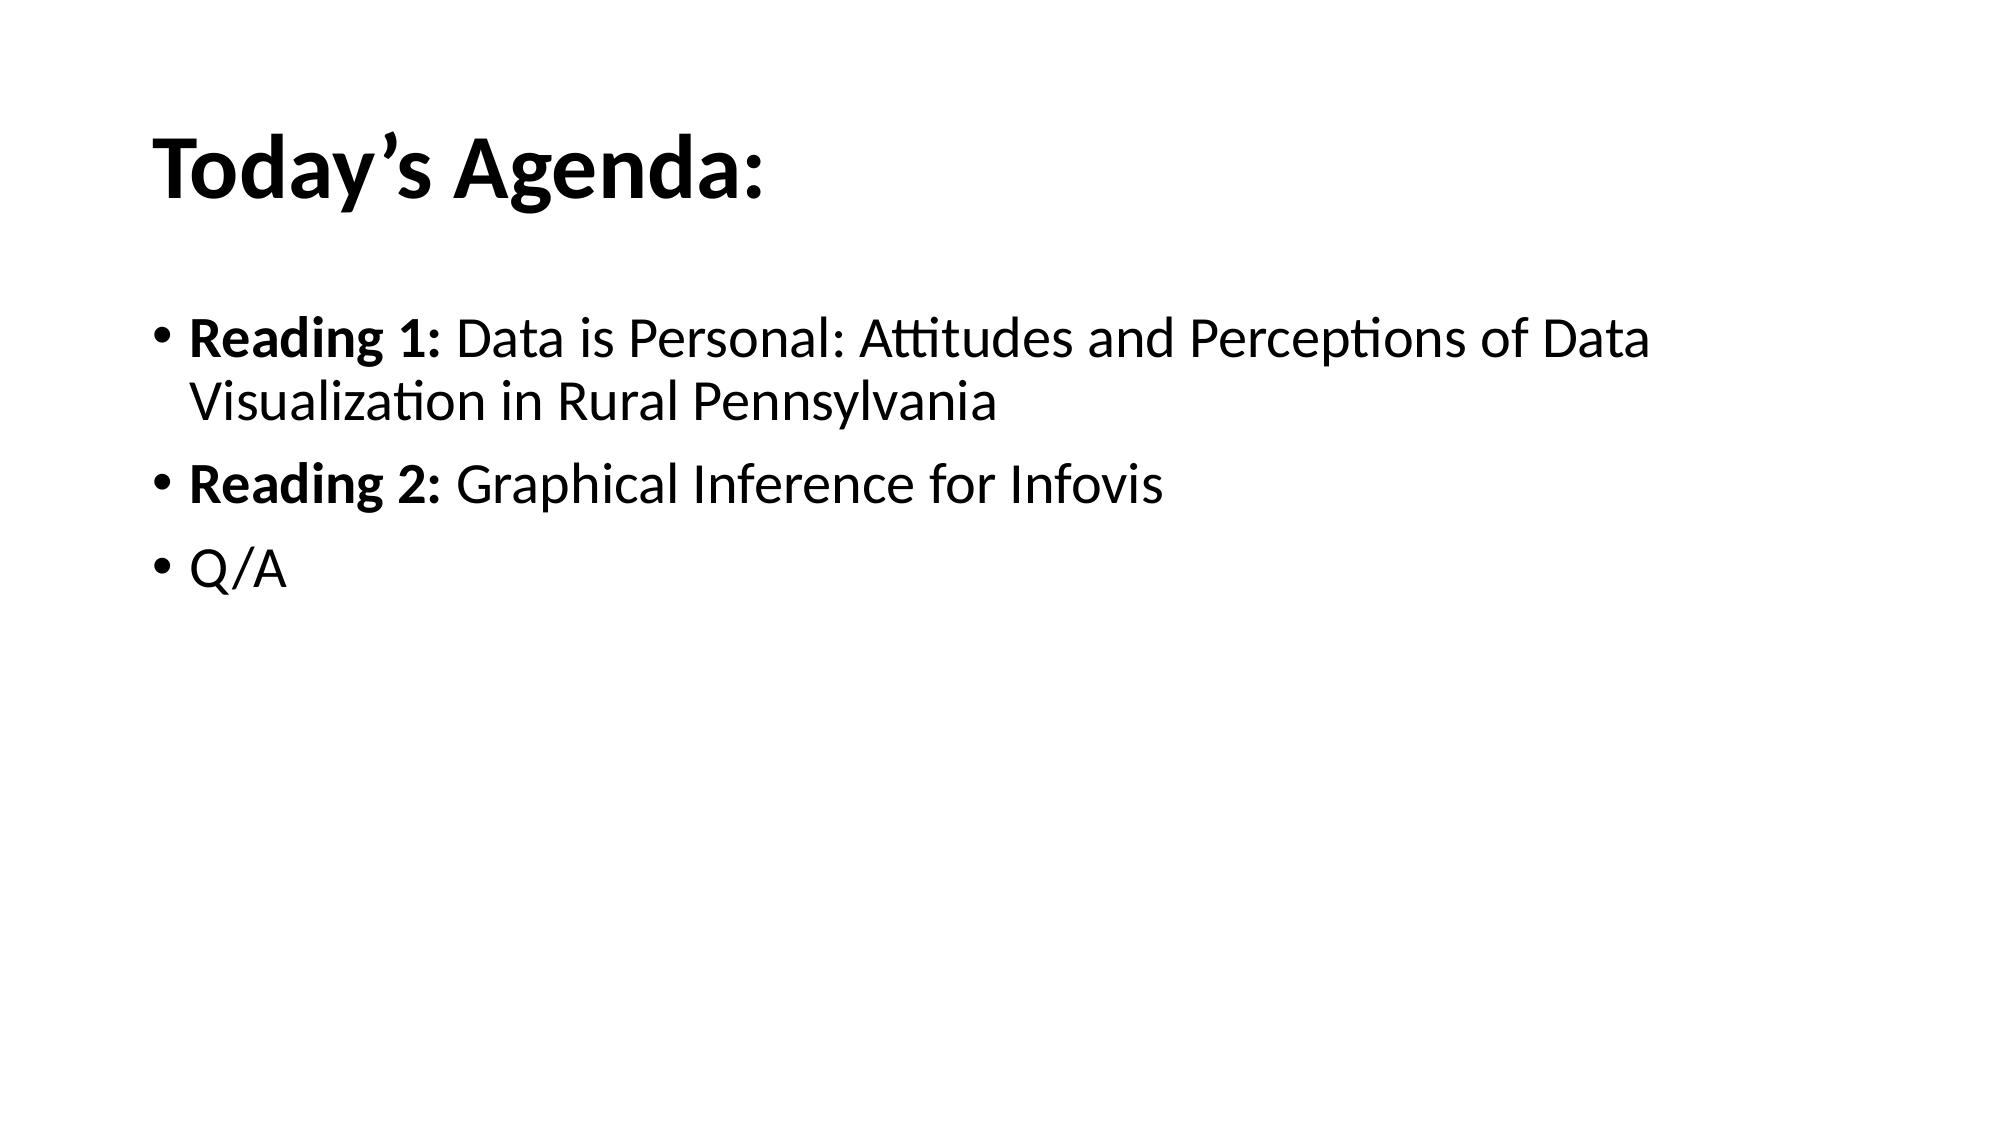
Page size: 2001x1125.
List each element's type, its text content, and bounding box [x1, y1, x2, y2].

title Today’s Agenda: [137, 59, 1863, 278]
list Reading 1: Data is Personal: Attitudes and Perceptions of Data Visualization in Rural Pennsylvania Reading 2: Graphical Inference for Infovis Q/A [137, 299, 1863, 1014]
